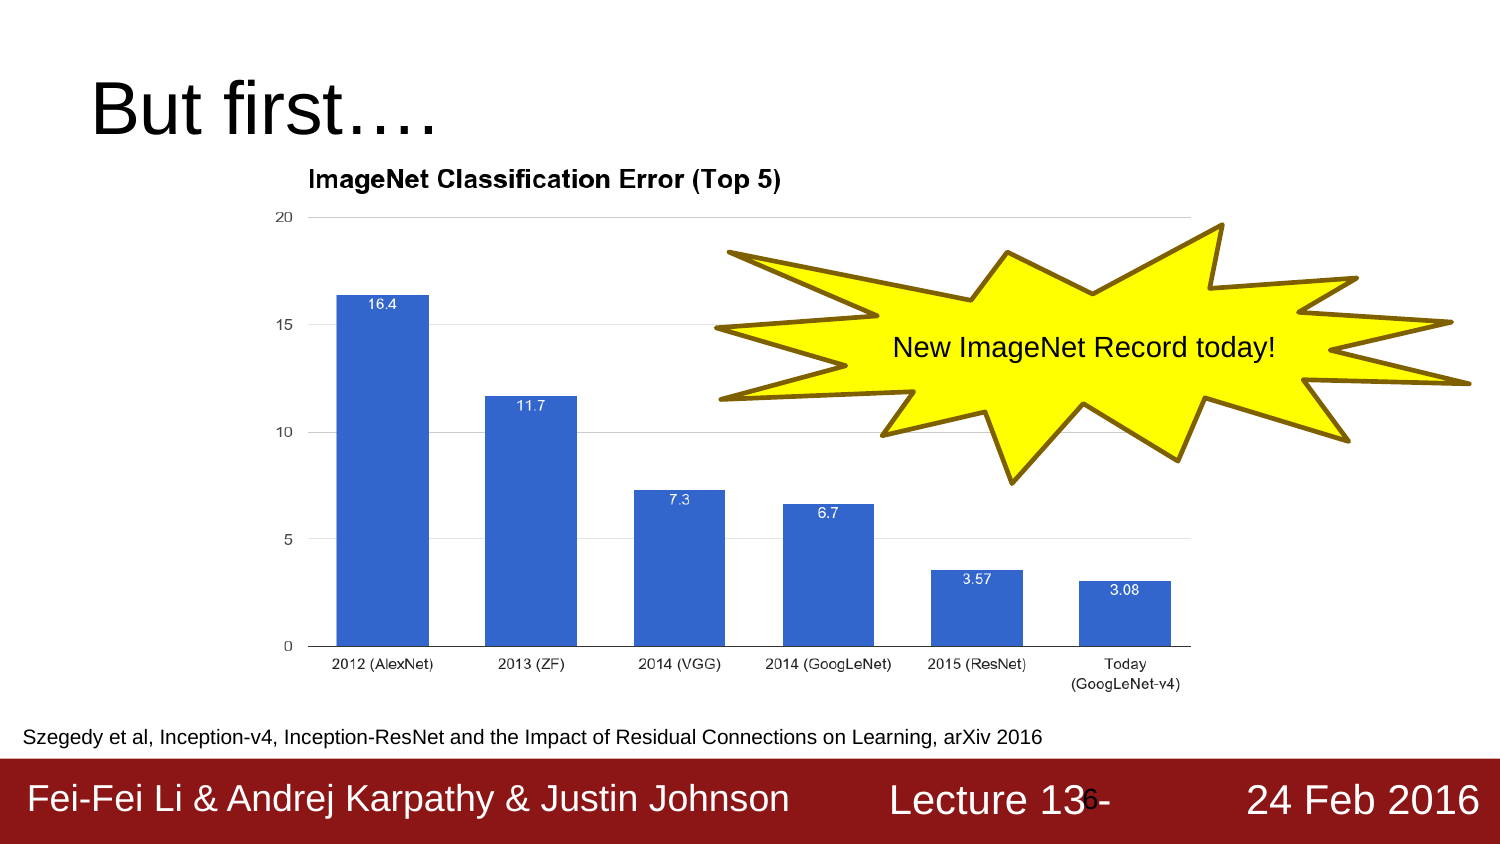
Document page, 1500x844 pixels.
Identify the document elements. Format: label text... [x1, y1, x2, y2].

text_box Szegedy et al, Inception-v4, Inception-ResNet and the Impact of Residual Connections on Learning, arXiv 2016 [7, 705, 1068, 755]
text_box New ImageNet Record today! [1196, 224, 1470, 442]
title But first…. [75, 33, 1425, 175]
slide_number ‹#› [1067, 765, 1206, 830]
picture [265, 152, 1192, 706]
